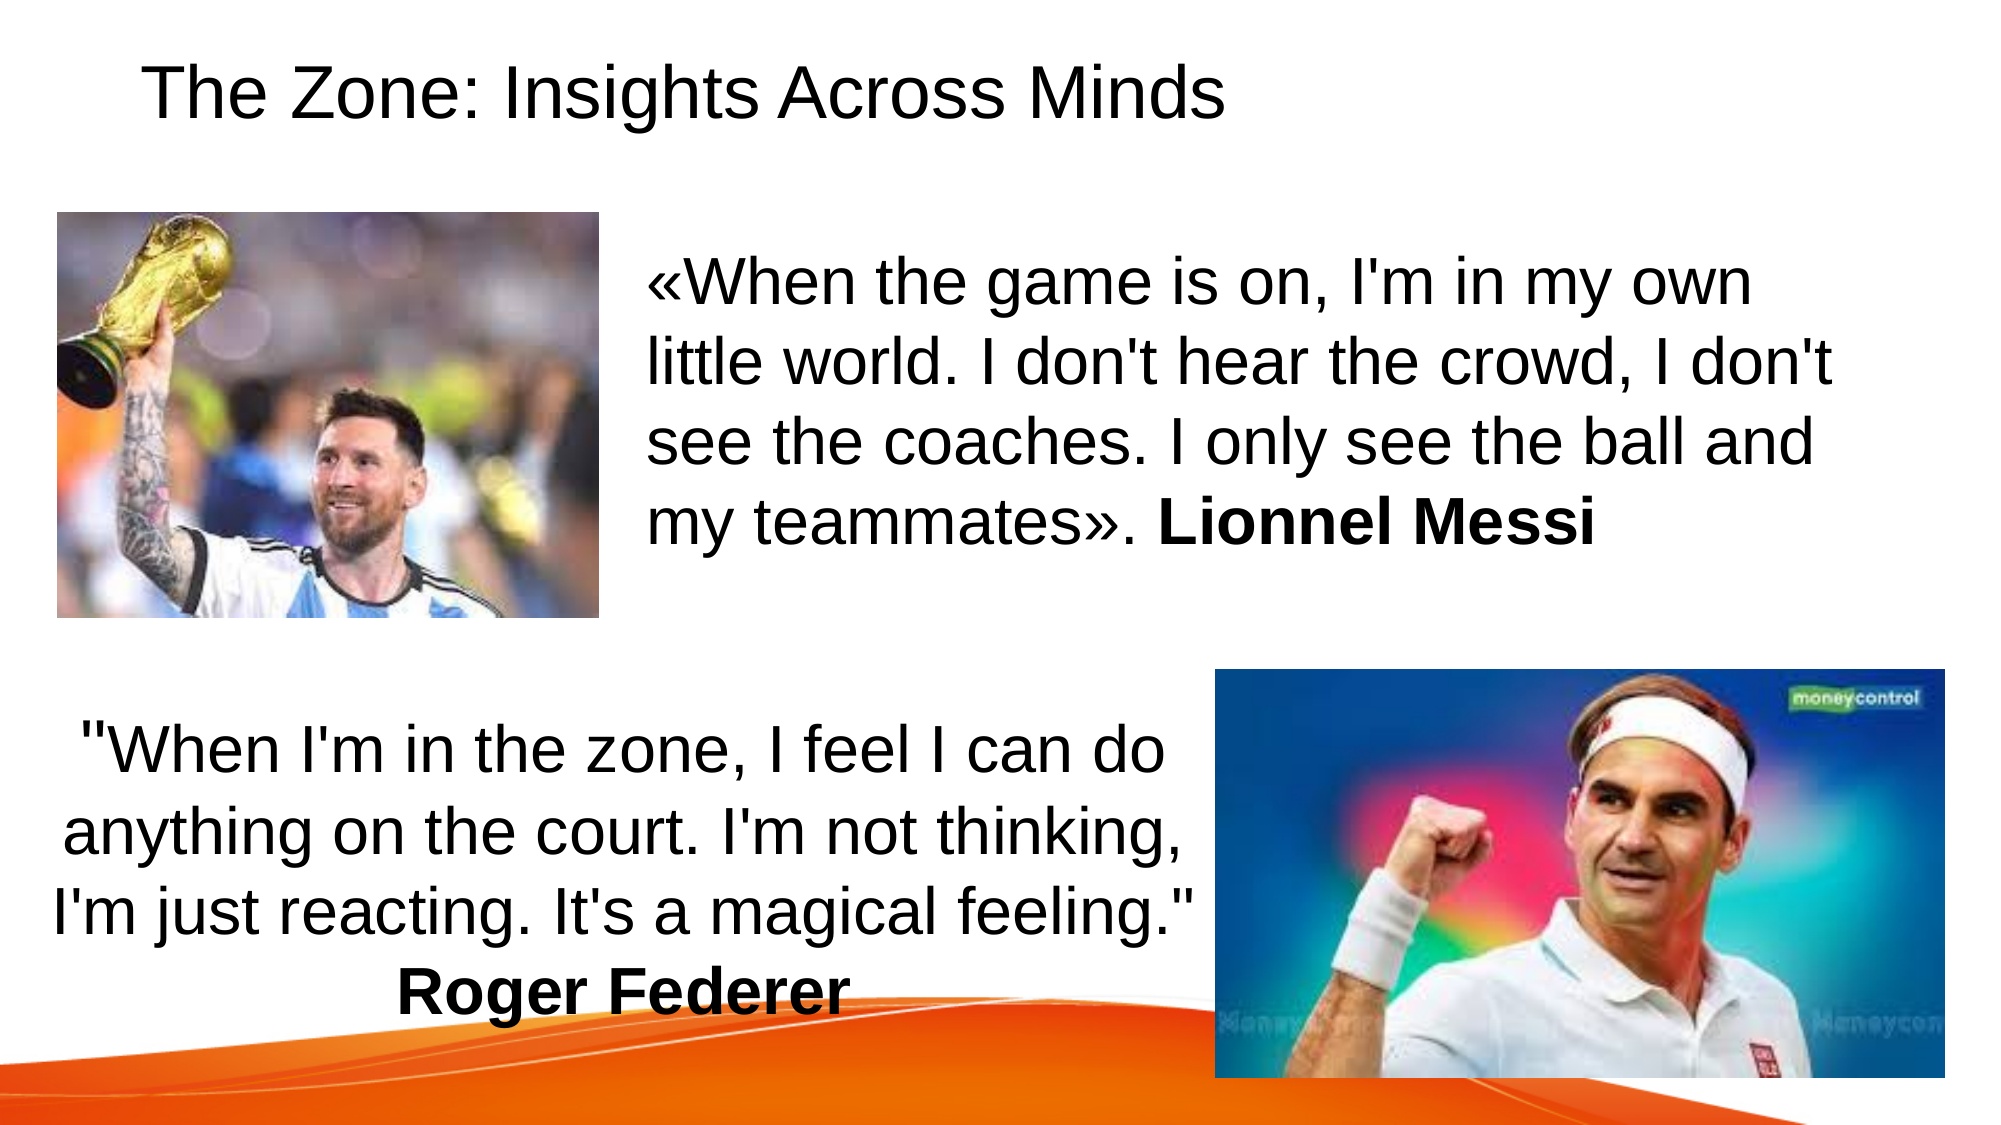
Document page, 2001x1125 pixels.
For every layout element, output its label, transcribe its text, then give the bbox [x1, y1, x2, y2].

title The Zone: Insights Across Minds [125, 25, 1851, 153]
picture [0, 0, 2000, 1125]
text_box "When I'm in the zone, I feel I can do anything on the court. I'm not thinking, I'm just reacting. It's a magical feeling." Roger Federer [22, 690, 1214, 1078]
text_box «When the game is on, I'm in my own little world. I don't hear the crowd, I don't see the coaches. I only see the ball and my teammates». Lionnel Messi [631, 230, 1863, 579]
